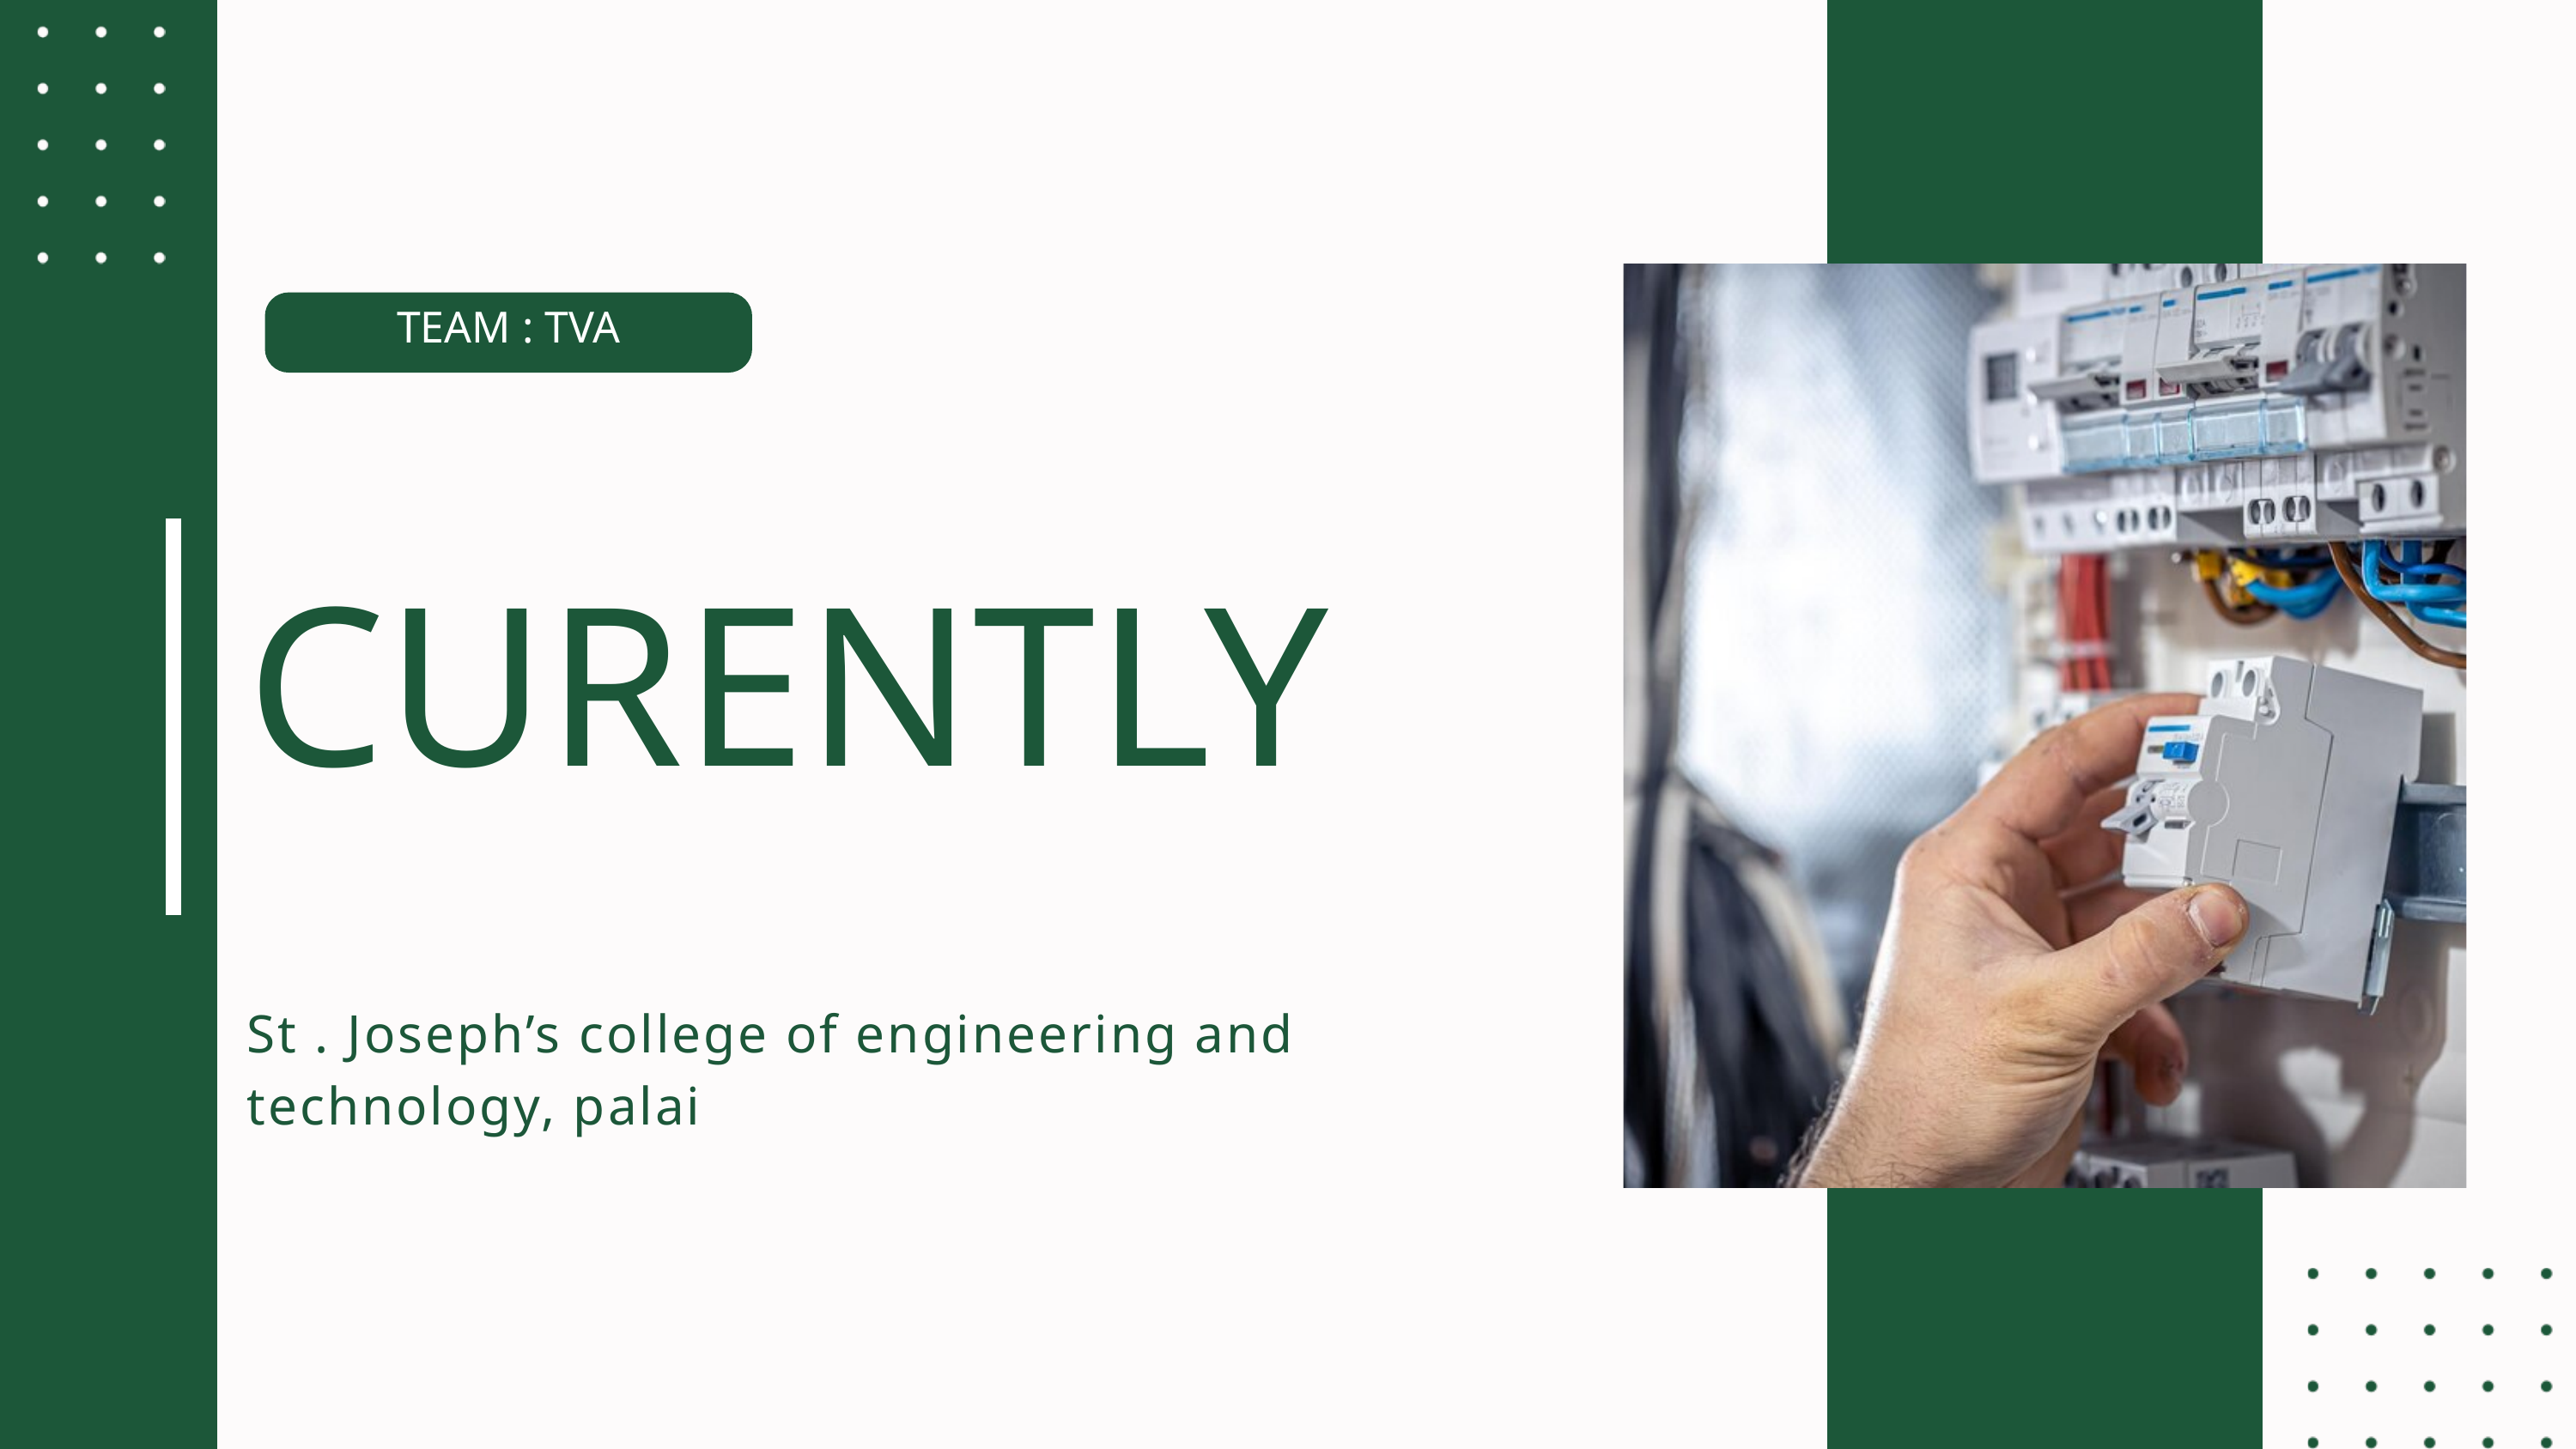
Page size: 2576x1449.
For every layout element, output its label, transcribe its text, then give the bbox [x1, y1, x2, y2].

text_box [0, 0, 218, 1449]
text_box [2307, 1268, 2576, 1449]
text_box CURENTLY [246, 598, 1762, 810]
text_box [264, 292, 753, 373]
text_box St . Joseph’s college of engineering and technology, palai [246, 990, 1452, 1136]
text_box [1827, 0, 2263, 1449]
text_box [1623, 264, 1824, 1188]
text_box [165, 518, 182, 916]
text_box [2269, 264, 2467, 1188]
